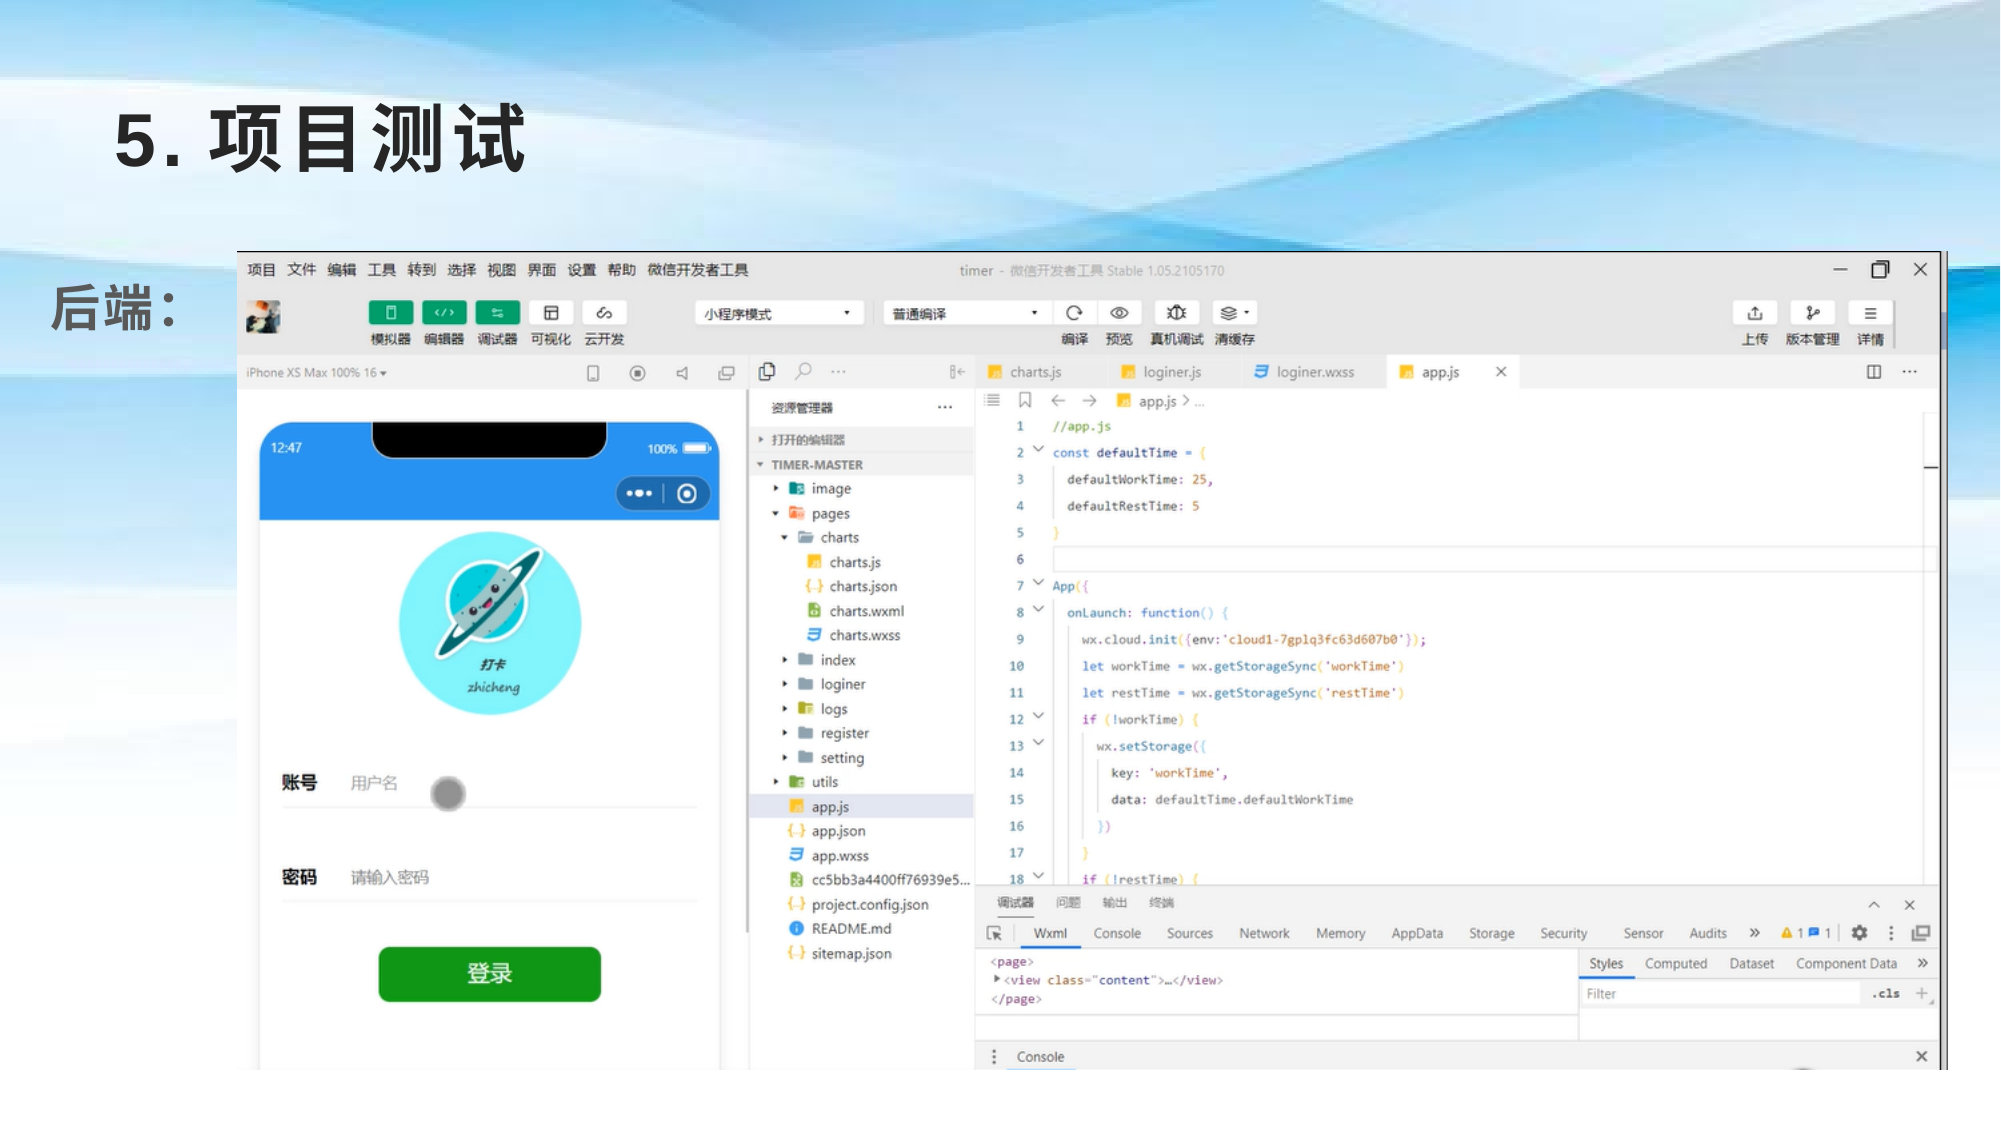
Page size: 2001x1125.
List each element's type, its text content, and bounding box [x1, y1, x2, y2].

title 5.项目测试 [100, 78, 1900, 195]
picture [0, 0, 2001, 1125]
text_box 后端： [35, 269, 237, 345]
